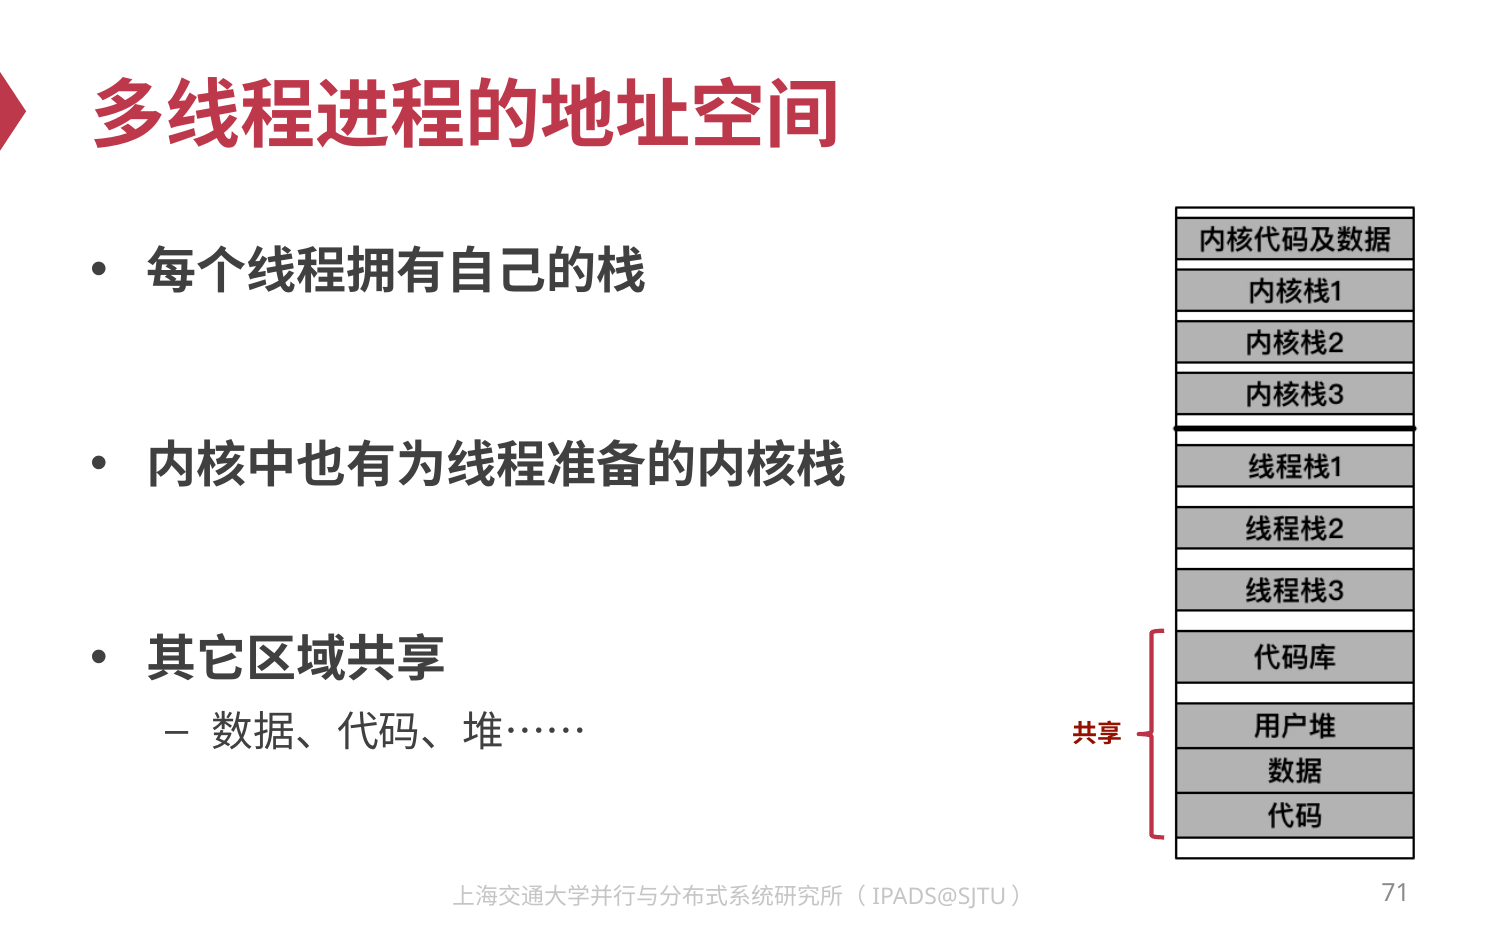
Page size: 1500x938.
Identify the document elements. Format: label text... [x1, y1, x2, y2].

title 多线程进程的地址空间 [75, 37, 1425, 186]
picture [1159, 195, 1431, 871]
text_box [1138, 630, 1153, 838]
text_box 共享 [1057, 710, 1138, 755]
slide_number 71 [1074, 868, 1425, 919]
footer 上海交通大学并行与分布式系统研究所（IPADS@SJTU） [418, 870, 1069, 921]
list 每个线程拥有自己的栈 内核中也有为线程准备的内核栈 其它区域共享 数据、代码、堆…… [75, 218, 1153, 838]
